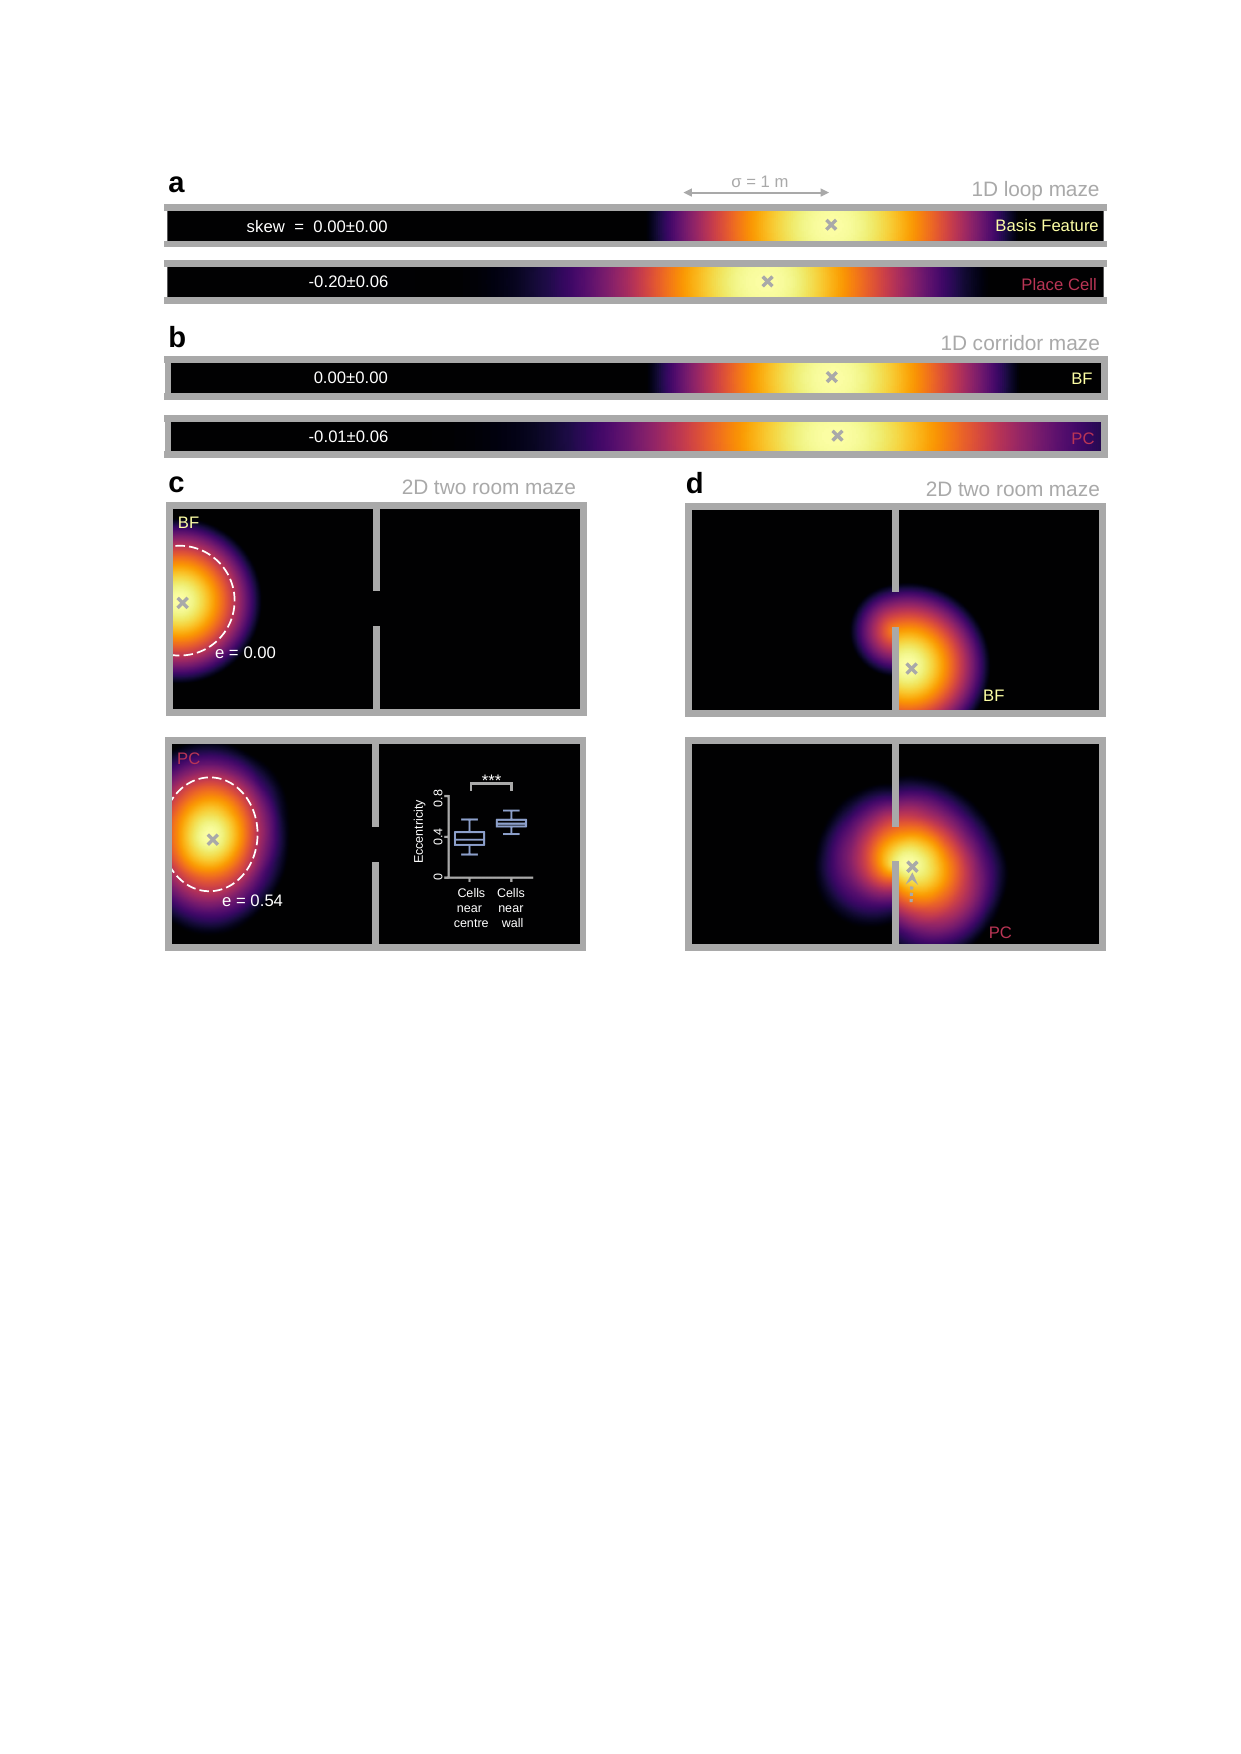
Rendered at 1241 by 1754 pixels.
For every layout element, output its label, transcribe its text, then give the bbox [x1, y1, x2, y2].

text_box σ = 1 m [716, 163, 805, 192]
text_box PC [162, 740, 168, 776]
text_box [0, 258, 1241, 307]
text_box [169, 505, 585, 713]
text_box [0, 412, 1241, 462]
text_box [688, 740, 1103, 948]
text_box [0, 353, 1241, 403]
text_box c [153, 462, 201, 506]
text_box b [153, 310, 202, 353]
text_box 1D corridor maze [925, 321, 1118, 353]
text_box σ = 1 m [716, 193, 805, 199]
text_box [168, 740, 584, 949]
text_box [0, 201, 1241, 251]
text_box 2D two room maze [387, 466, 594, 506]
text_box BF [163, 504, 215, 539]
text_box 2D two room maze [911, 467, 1118, 508]
text_box d [671, 462, 718, 508]
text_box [688, 506, 1104, 714]
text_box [403, 762, 544, 938]
text_box a [153, 155, 201, 201]
text_box 1D loop maze [956, 167, 1117, 201]
